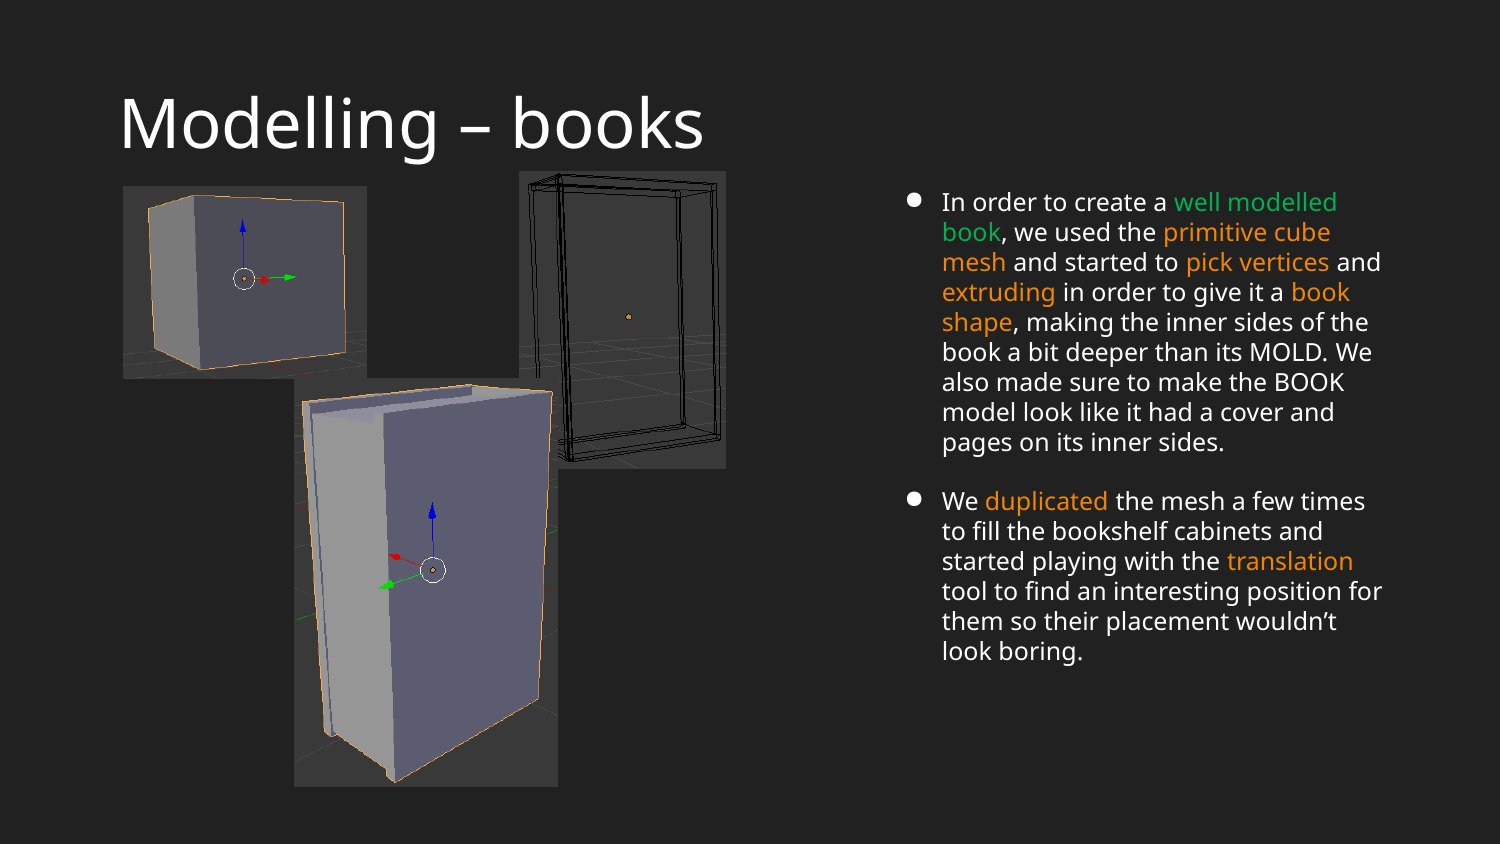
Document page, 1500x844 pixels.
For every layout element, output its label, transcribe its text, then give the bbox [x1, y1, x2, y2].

picture [123, 171, 726, 787]
text_box In order to create a well modelled book, we used the primitive cube mesh and started to pick vertices and extruding in order to give it a book shape, making the inner sides of the book a bit deeper than its MOLD. We also made sure to make the BOOK model look like it had a cover and pages on its inner sides. We duplicated the mesh a few times to fill the bookshelf cabinets and started playing with the translation tool to find an interesting position for them so their placement wouldn’t look boring. [851, 171, 1406, 770]
title Modelling – books [103, 44, 1397, 208]
